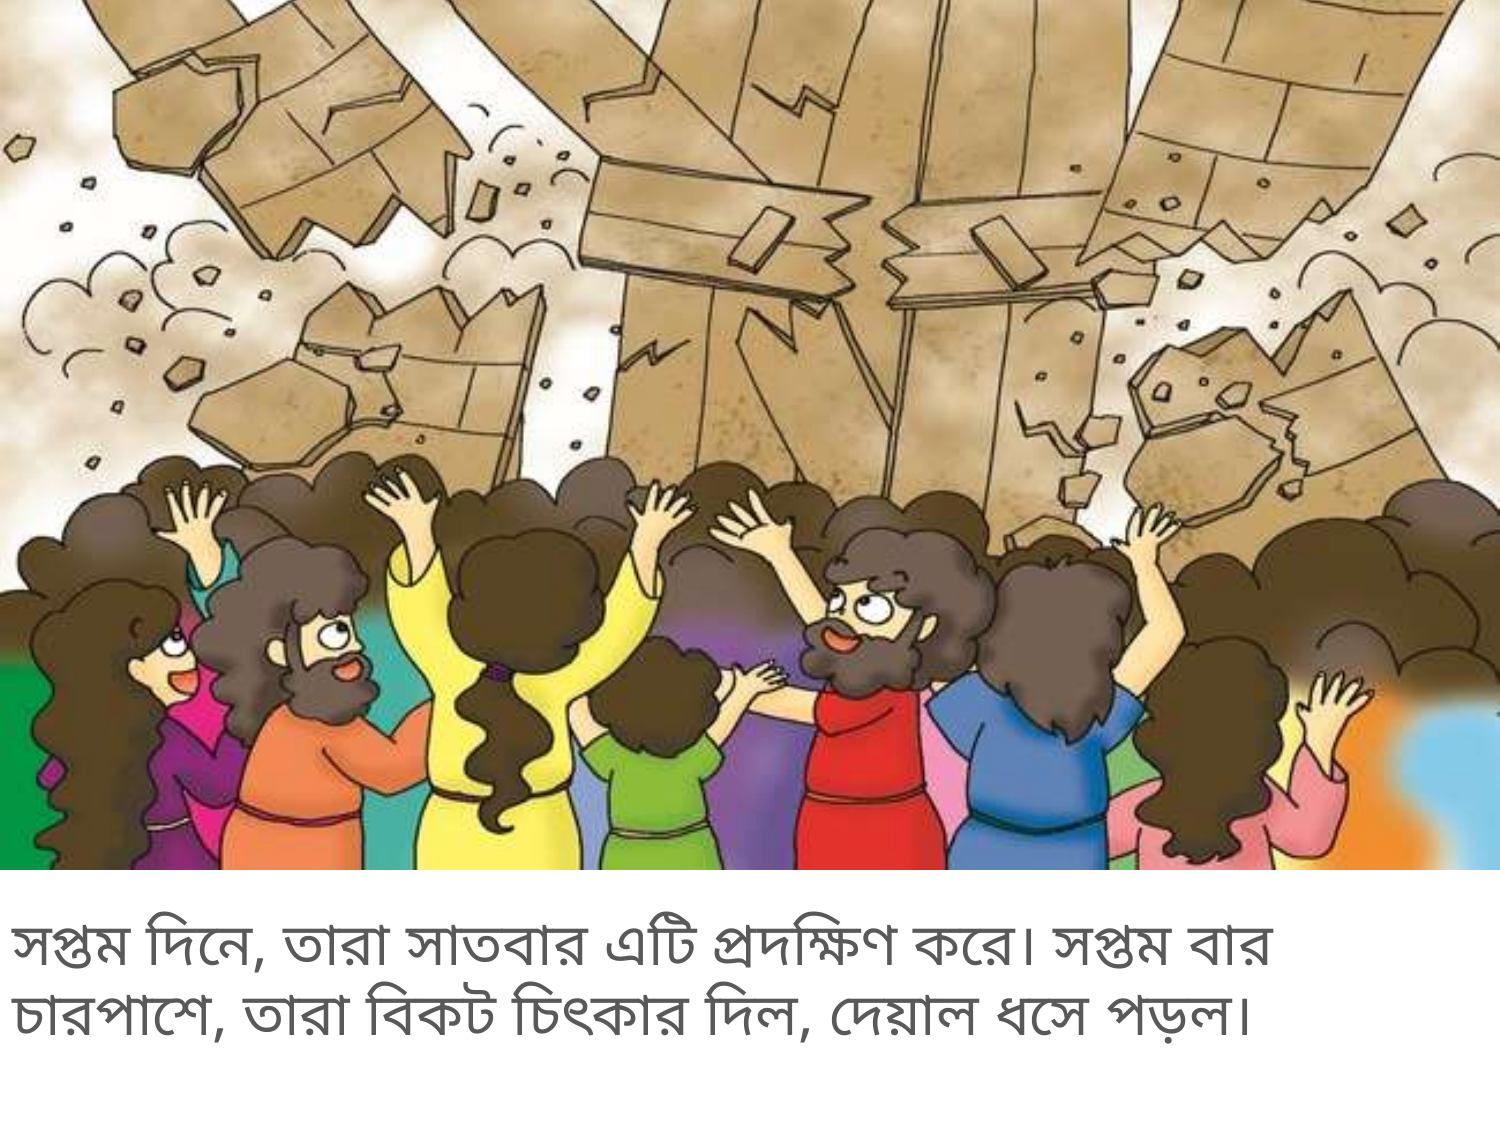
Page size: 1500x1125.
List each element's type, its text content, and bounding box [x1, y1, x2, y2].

text_box সপ্তম দিনে, তারা সাতবার এটি প্রদক্ষিণ করে। সপ্তম বার চারপাশে, তারা বিকট চিৎকার দিল, দেয়াল ধসে পড়ল। [0, 900, 1483, 1055]
picture [0, 0, 1500, 870]
